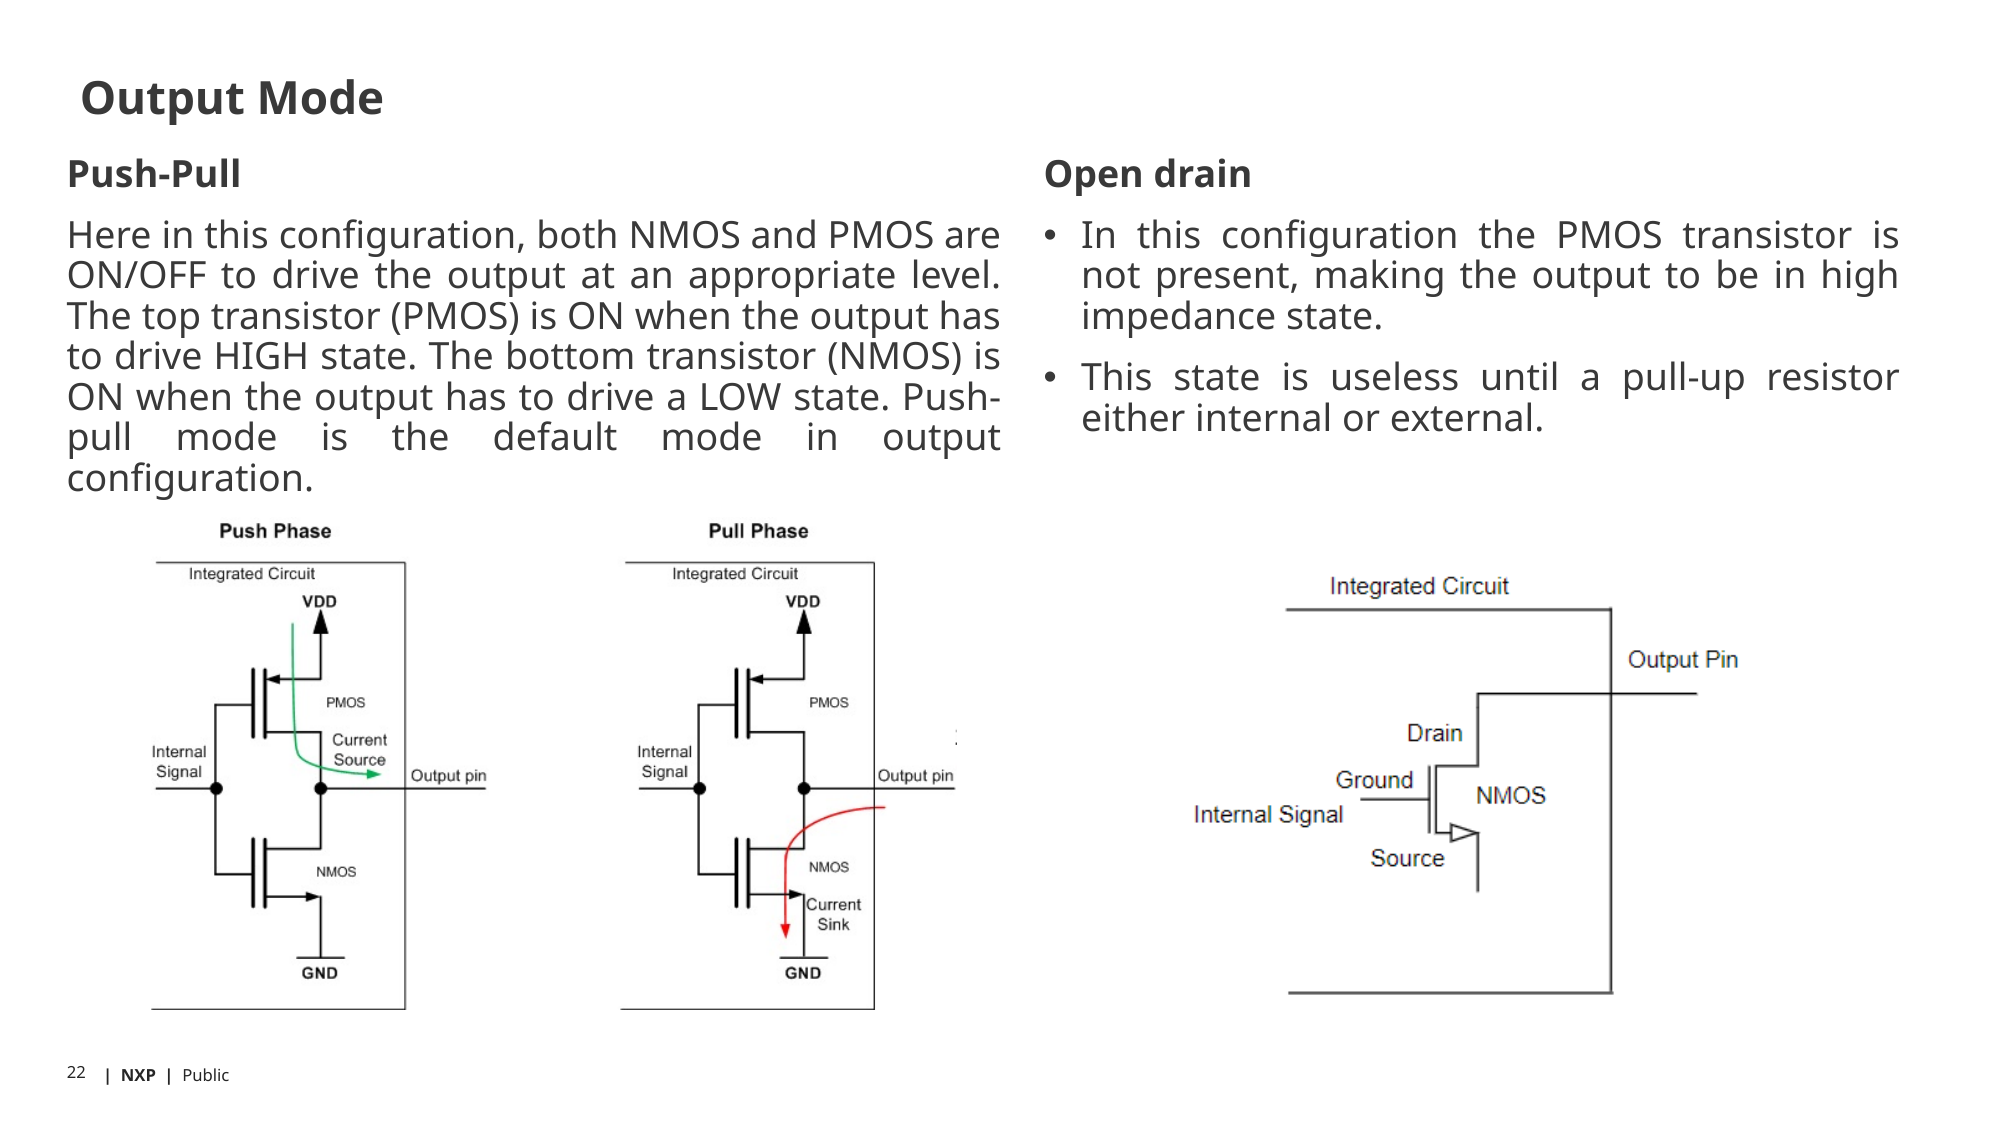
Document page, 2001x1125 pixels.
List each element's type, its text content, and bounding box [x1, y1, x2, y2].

title Output Mode [64, 67, 1940, 176]
text_box Open drain In this configuration the PMOS transistor is not present, making the output to be in high impedance state. This state is useless until a pull-up resistor either internal or external. [1043, 154, 1901, 921]
picture [151, 517, 957, 1010]
picture [1188, 517, 1756, 1007]
list Push-Pull Here in this configuration, both NMOS and PMOS are ON/OFF to drive the output at an appropriate level. The top transistor (PMOS) is ON when the output has to drive HIGH state. The bottom transistor (NMOS) is ON when the output has to drive a LOW state. Push-pull mode is the default mode in output configuration. [66, 154, 1002, 921]
